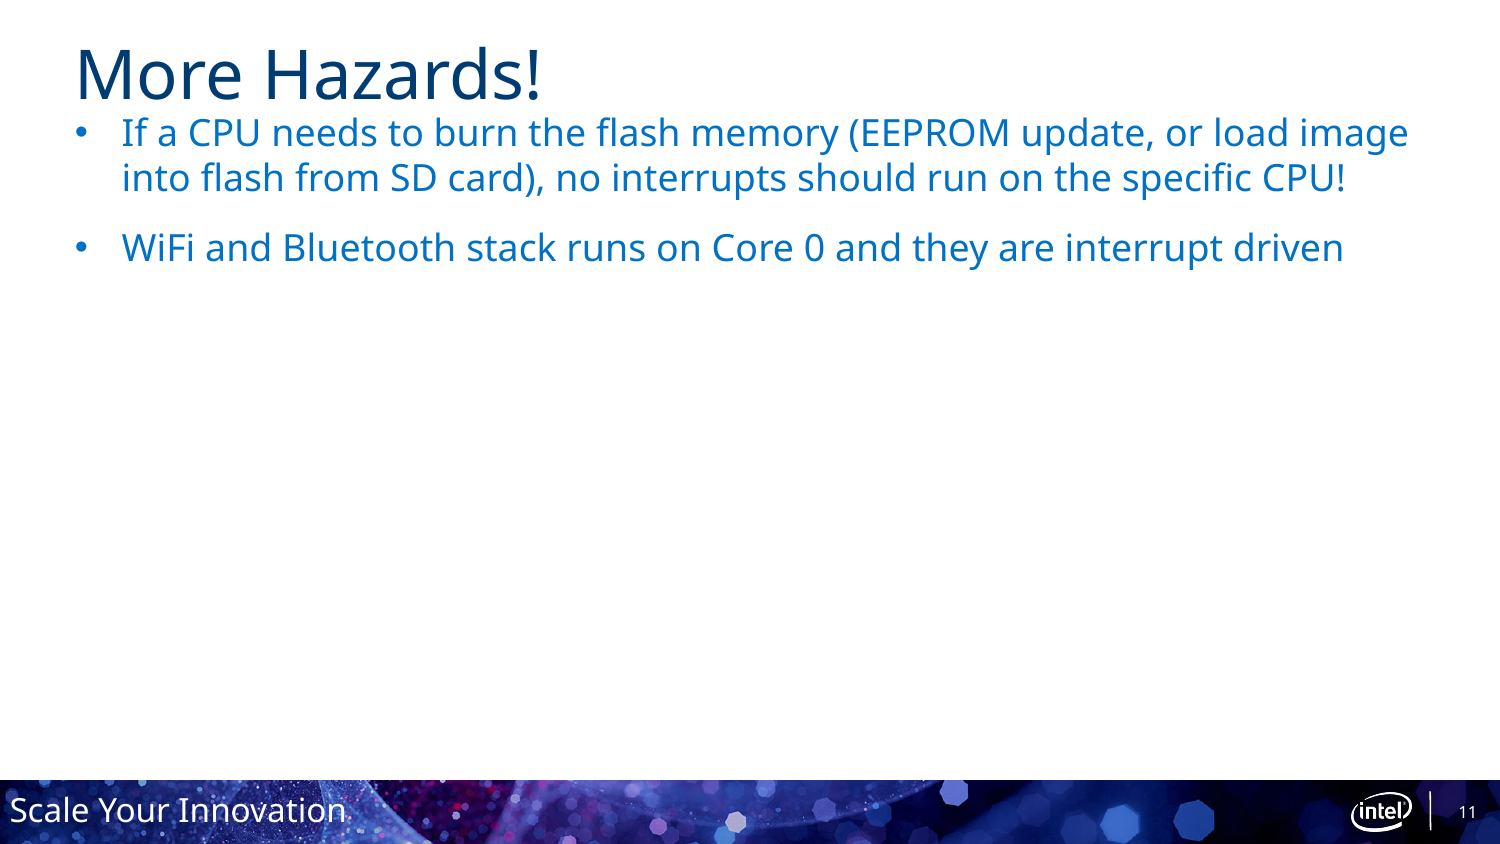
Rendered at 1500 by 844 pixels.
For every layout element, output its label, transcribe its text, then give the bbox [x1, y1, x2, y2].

list If a CPU needs to burn the flash memory (EEPROM update, or load image into flash from SD card), no interrupts should run on the specific CPU! WiFi and Bluetooth stack runs on Core 0 and they are interrupt driven [74, 109, 1425, 760]
picture [0, 780, 1500, 844]
slide_number 11 [1127, 791, 1478, 837]
title More Hazards! [74, 50, 1425, 109]
